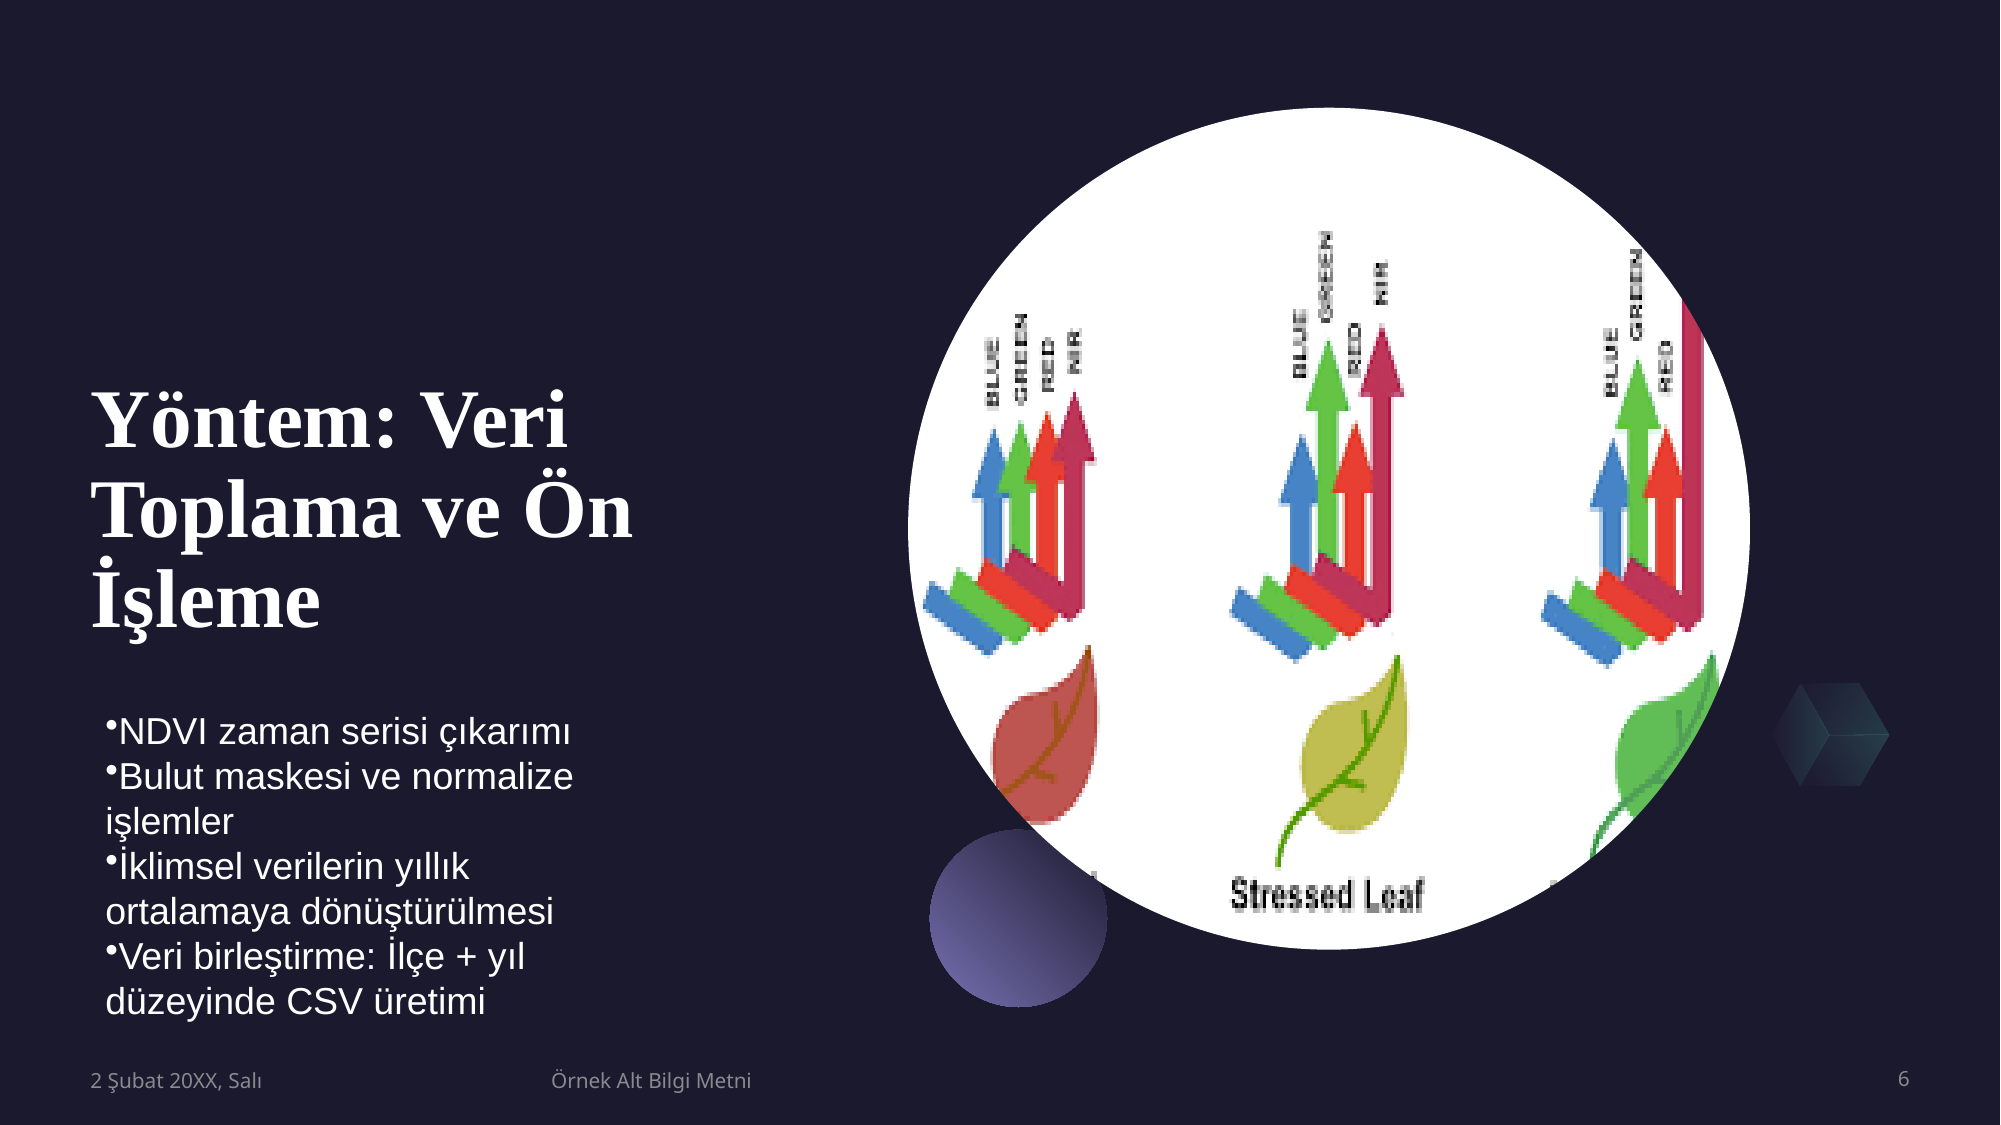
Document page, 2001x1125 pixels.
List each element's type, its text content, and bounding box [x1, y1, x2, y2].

list NDVI zaman serisi çıkarımı Bulut maskesi ve normalize işlemler İklimsel verilerin yıllık ortalamaya dönüştürülmesi Veri birleştirme: İlçe + yıl düzeyinde CSV üretimi [90, 538, 676, 1125]
footer Örnek Alt Bilgi Metni [676, 1067, 1598, 1093]
title Yöntem: Veri Toplama ve Ön İşleme [90, 90, 676, 538]
picture [908, 107, 1751, 950]
slide_number 6 [1632, 1067, 1910, 1093]
